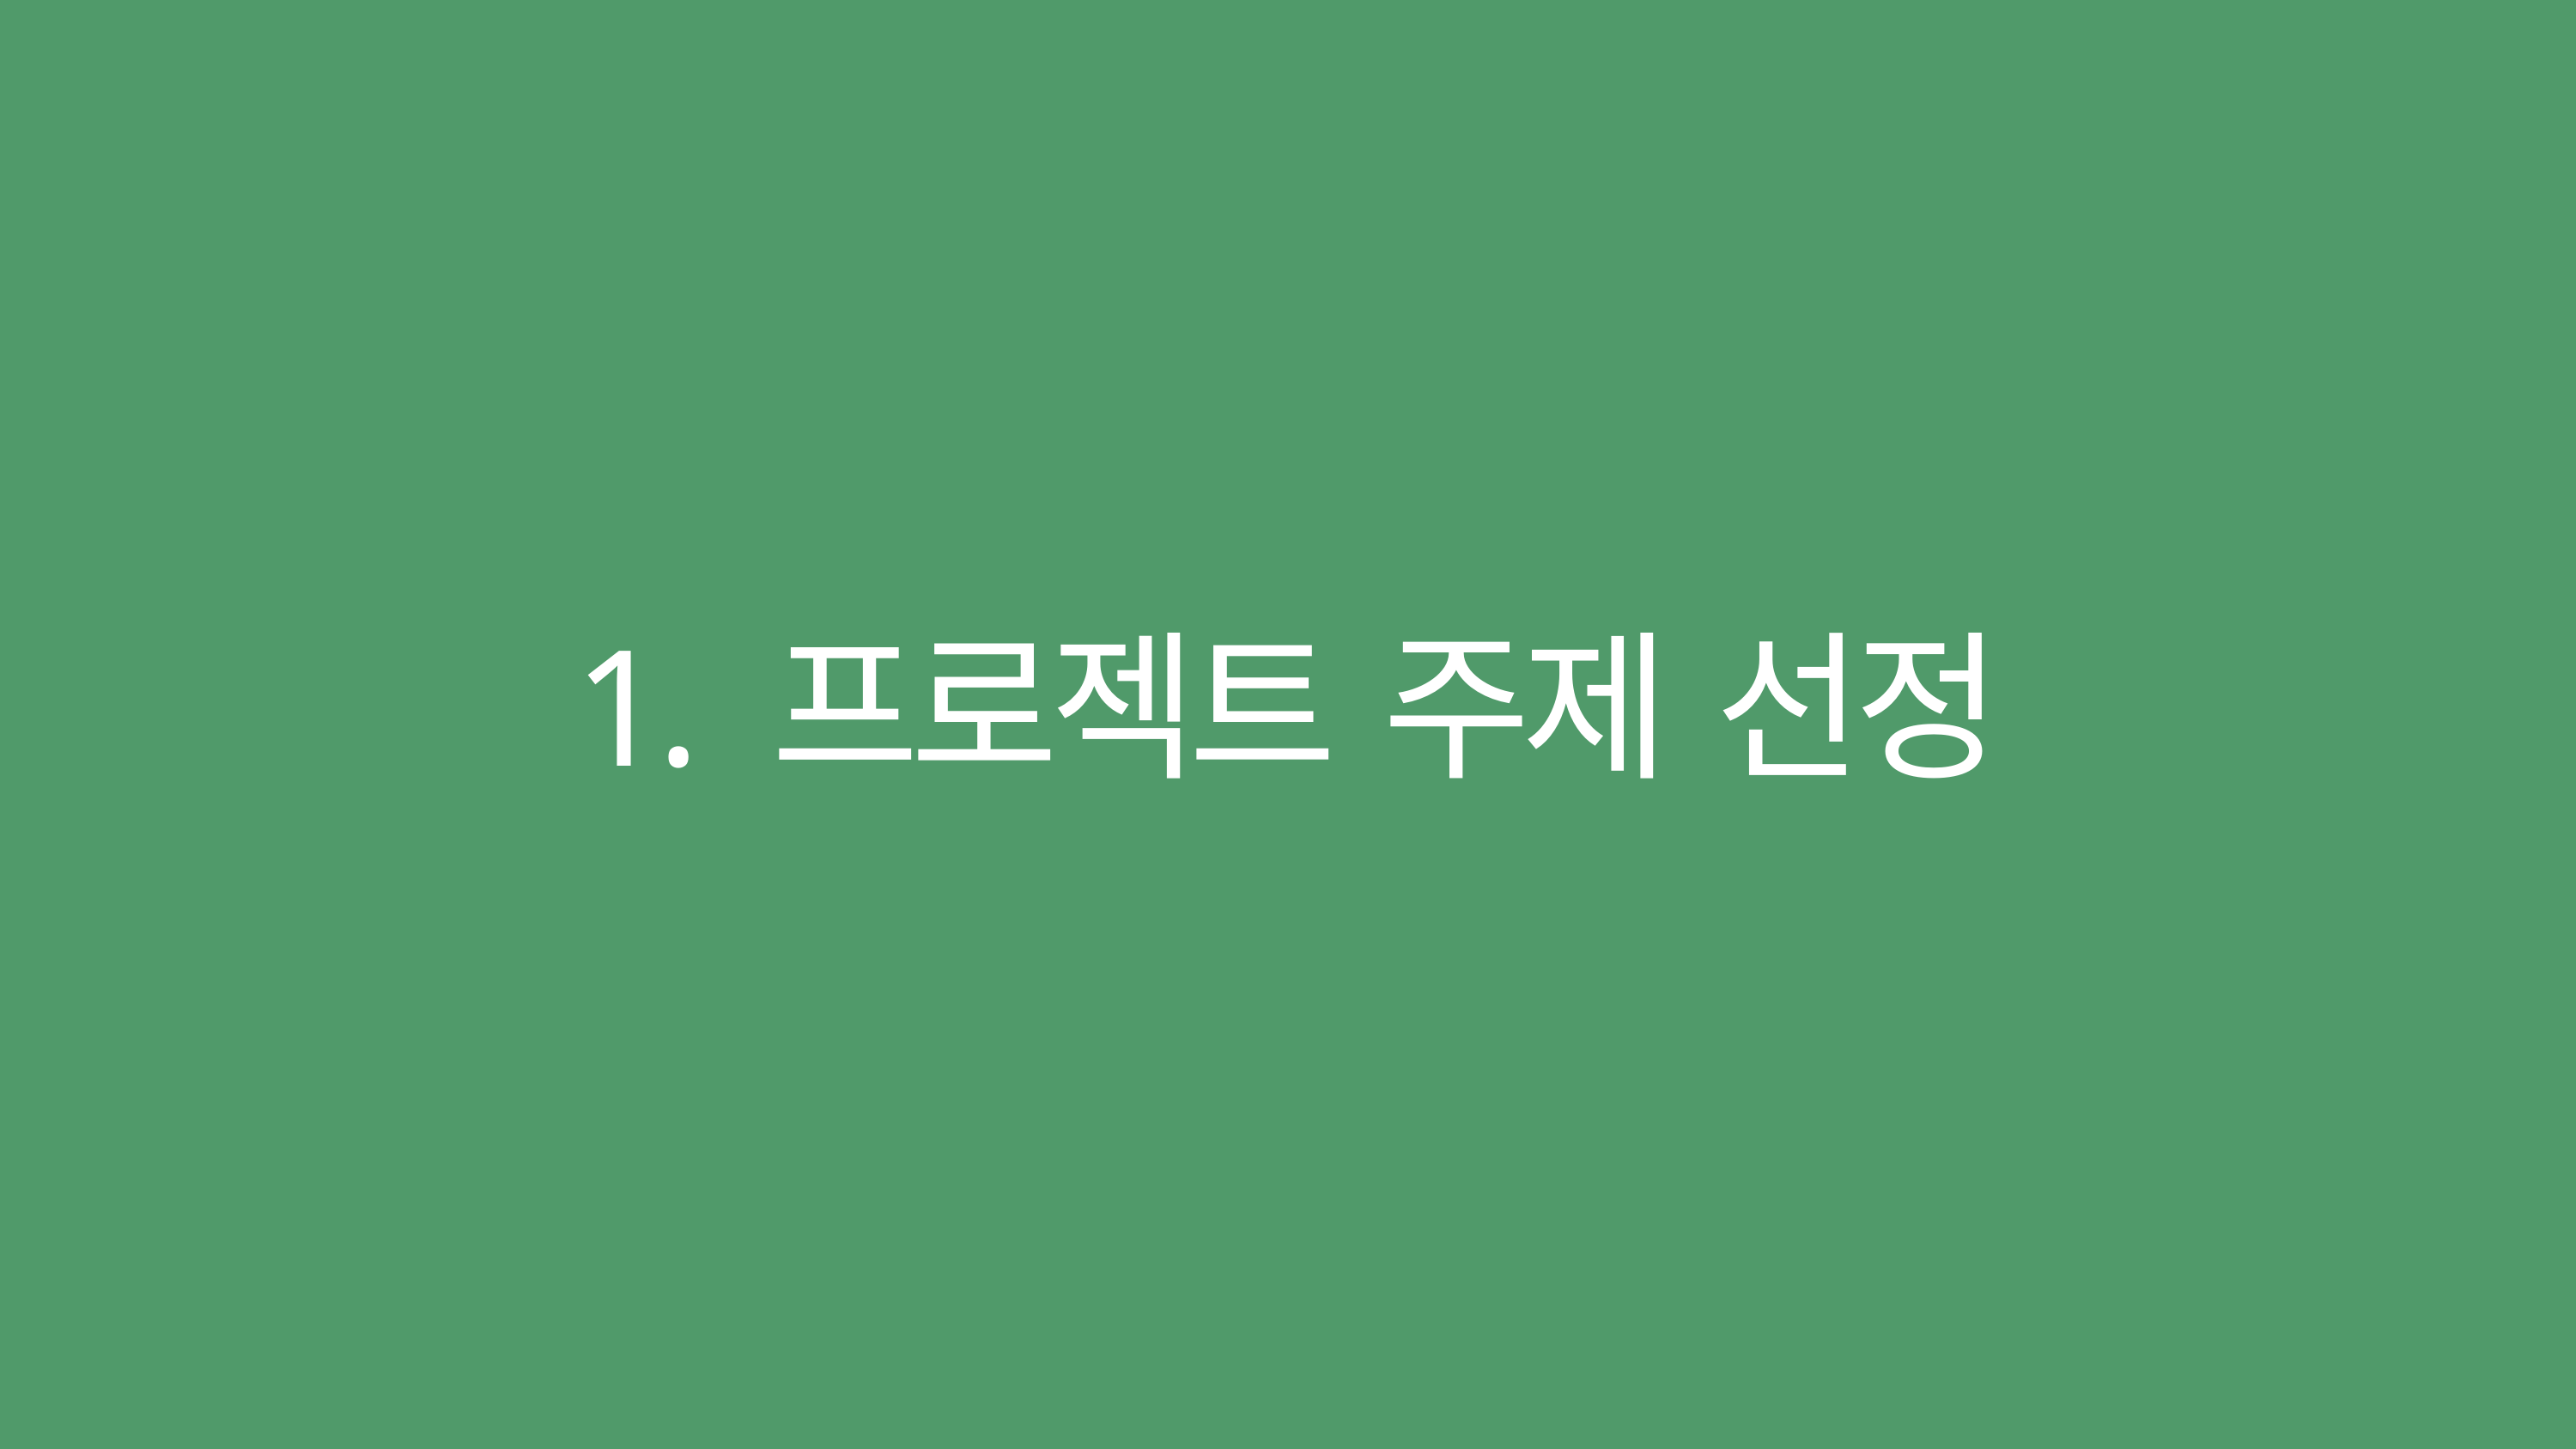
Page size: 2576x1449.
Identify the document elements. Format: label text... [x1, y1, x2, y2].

text_box 1. 프로젝트 주제 선정 [506, 640, 2070, 797]
